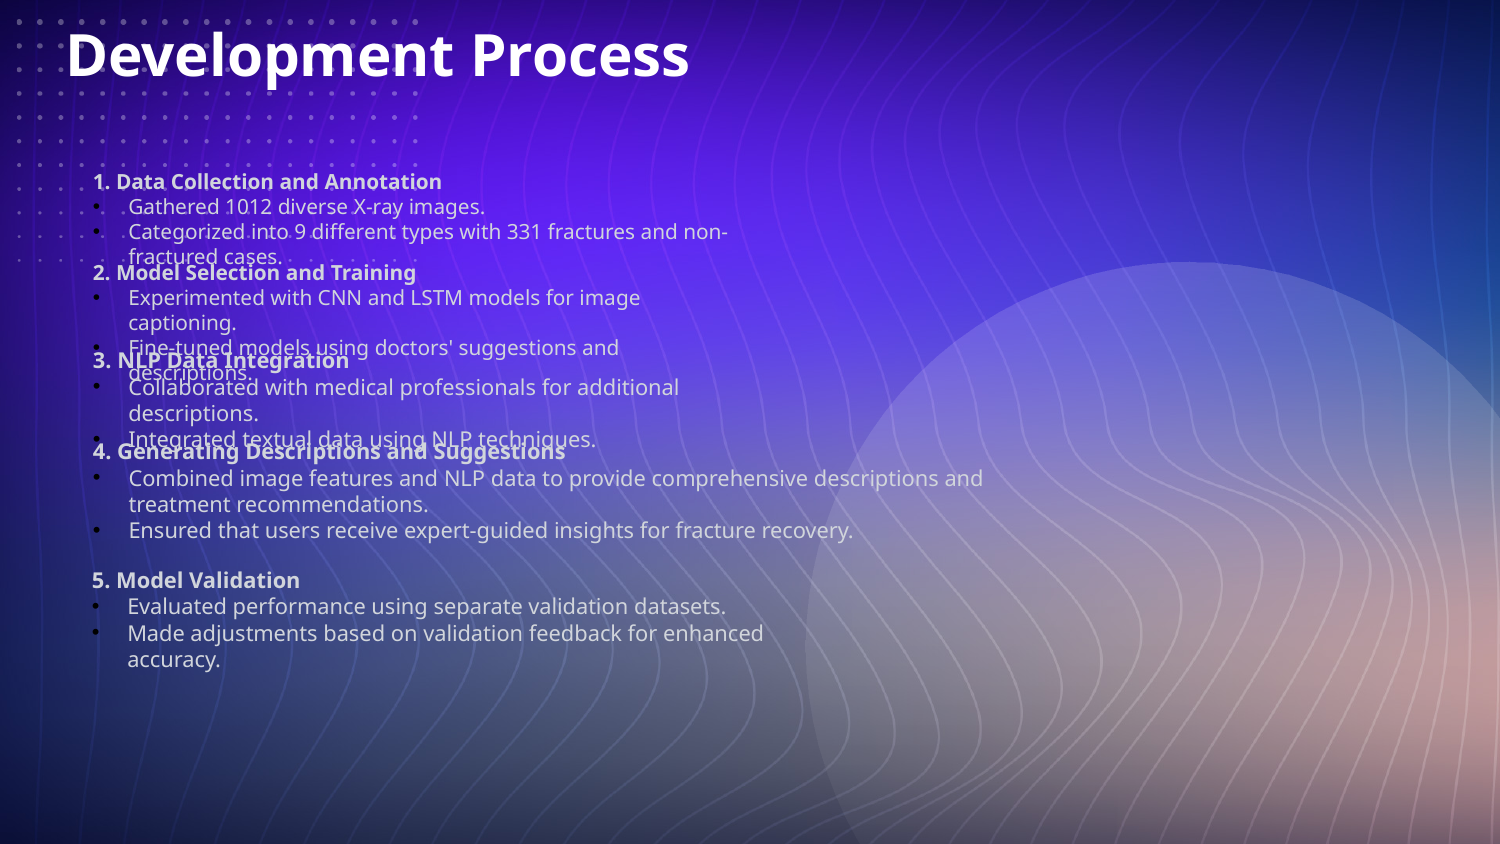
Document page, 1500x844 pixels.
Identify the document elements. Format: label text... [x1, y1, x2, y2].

text_box 1. Data Collection and Annotation Gathered 1012 diverse X-ray images. Categorized into 9 different types with 331 fractures and non-fractured cases. [78, 161, 829, 277]
text_box Development Process [50, 10, 815, 95]
picture [0, 0, 1500, 844]
text_box 4. Generating Descriptions and Suggestions Combined image features and NLP data to provide comprehensive descriptions and treatment recommendations. Ensured that users receive expert-guided insights for fracture recovery. [78, 430, 1104, 551]
text_box 5. Model Validation Evaluated performance using separate validation datasets. Made adjustments based on validation feedback for enhanced accuracy. [77, 559, 828, 679]
text_box 3. NLP Data Integration Collaborated with medical professionals for additional descriptions. Integrated textual data using NLP techniques. [78, 339, 829, 430]
title Usability, Manufacturability, Sustainability [1003, 262, 1376, 311]
text_box 2. Model Selection and Training Experimented with CNN and LSTM models for image captioning. Fine-tuned models using doctors' suggestions and descriptions. [78, 252, 761, 339]
